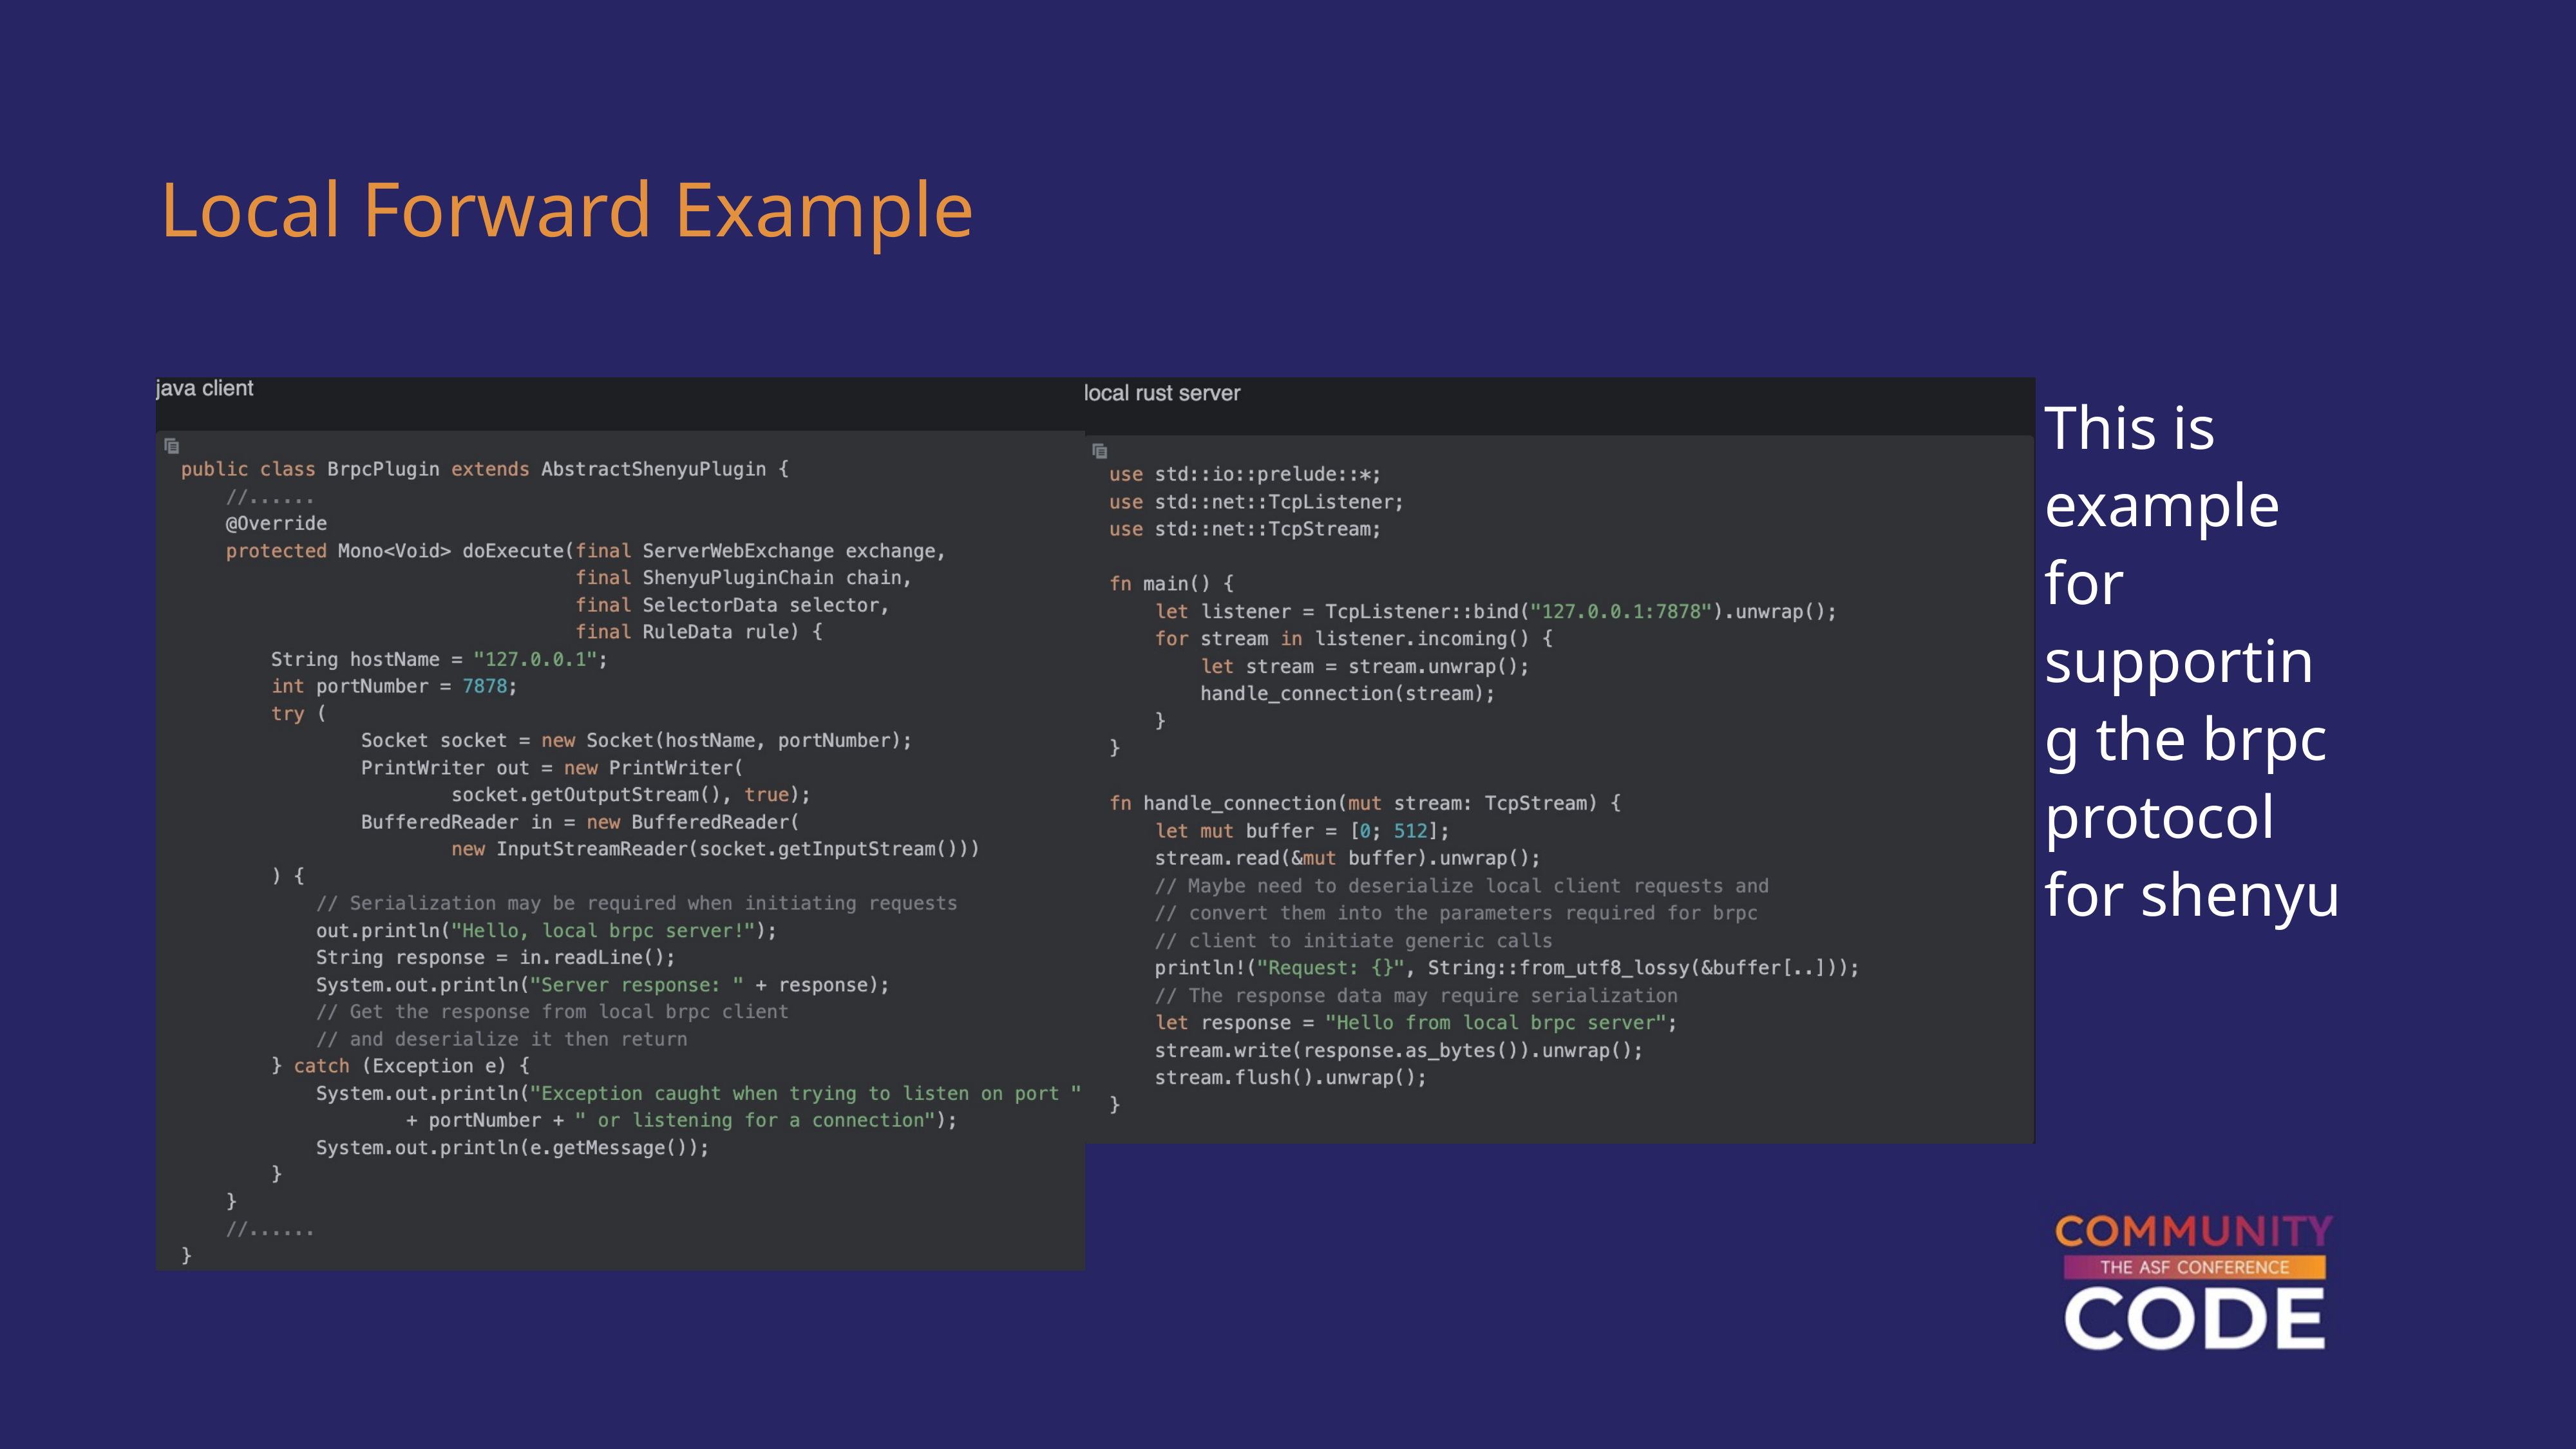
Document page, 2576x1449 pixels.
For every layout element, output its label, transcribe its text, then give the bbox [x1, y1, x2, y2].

picture [0, 0, 2576, 1449]
list This is example for supporting the brpc protocol for shenyu [2036, 378, 2354, 1139]
list Local Forward Example [150, 147, 1127, 278]
